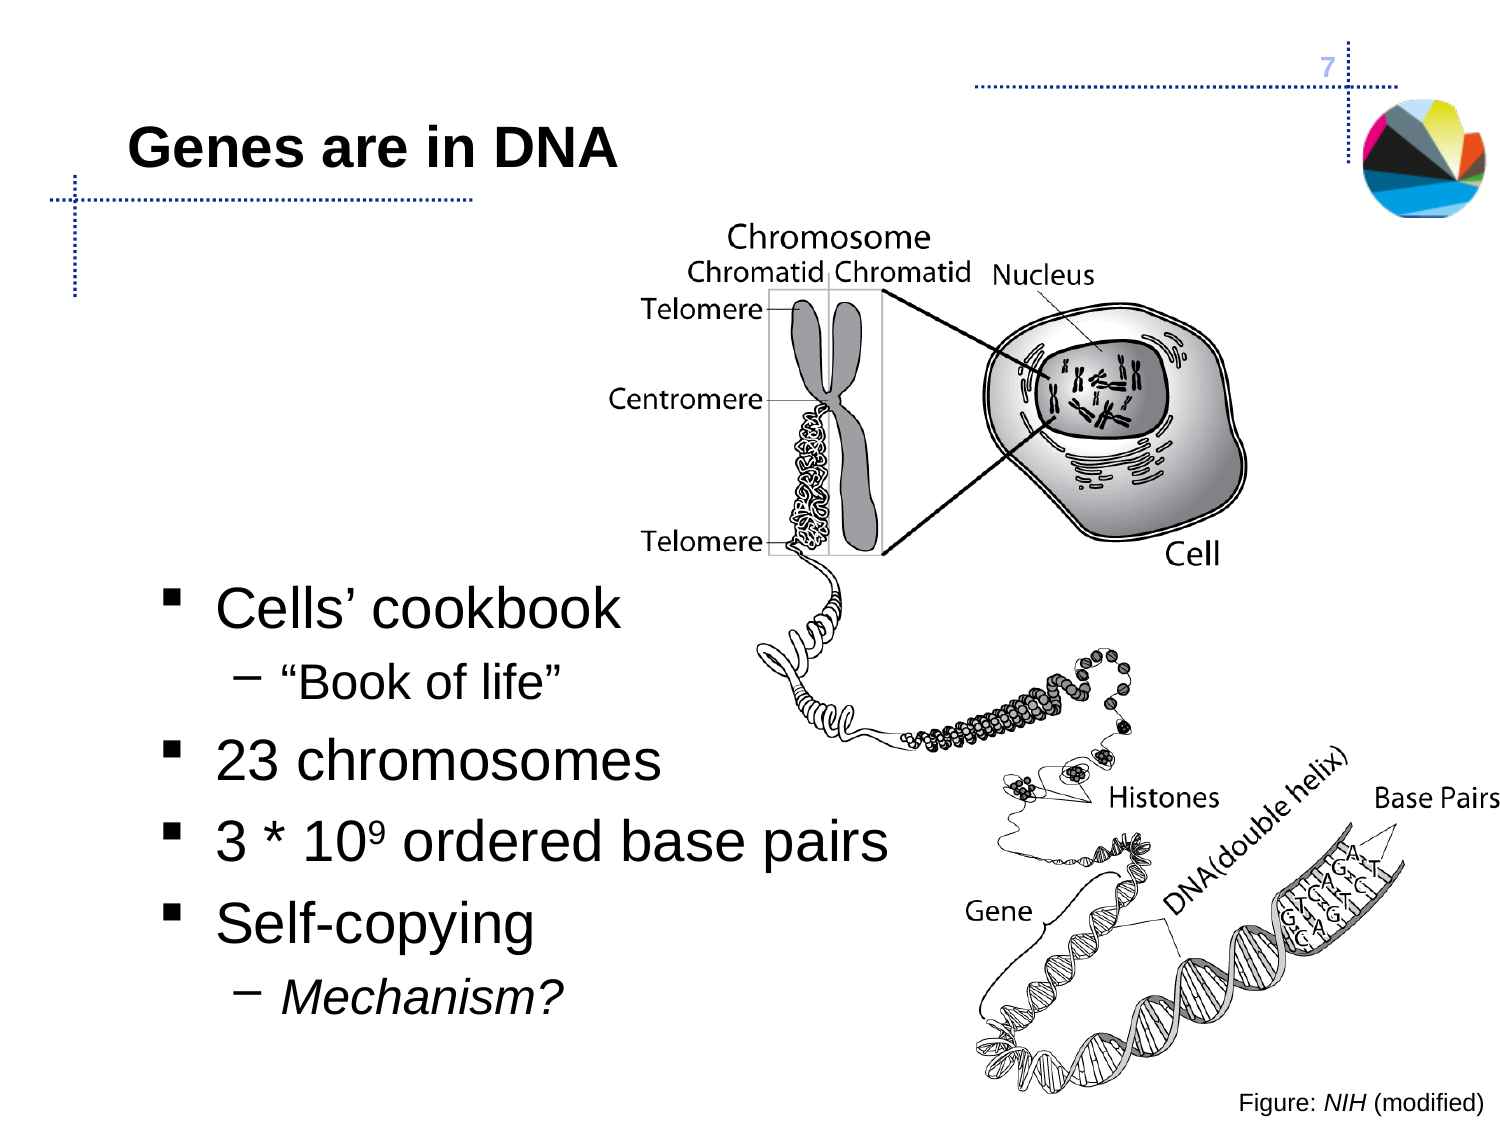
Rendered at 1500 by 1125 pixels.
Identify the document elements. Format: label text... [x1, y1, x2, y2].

slide_number 7 [1038, 40, 1352, 116]
picture [608, 99, 1500, 1095]
text_box Figure: NIH (modified) [1223, 1103, 1500, 1125]
list Cells’ cookbook “Book of life” 23 chromosomes 3 * 109 ordered base pairs Self-copying Mechanism? [143, 562, 603, 1063]
title Genes are in DNA [112, 50, 1325, 238]
